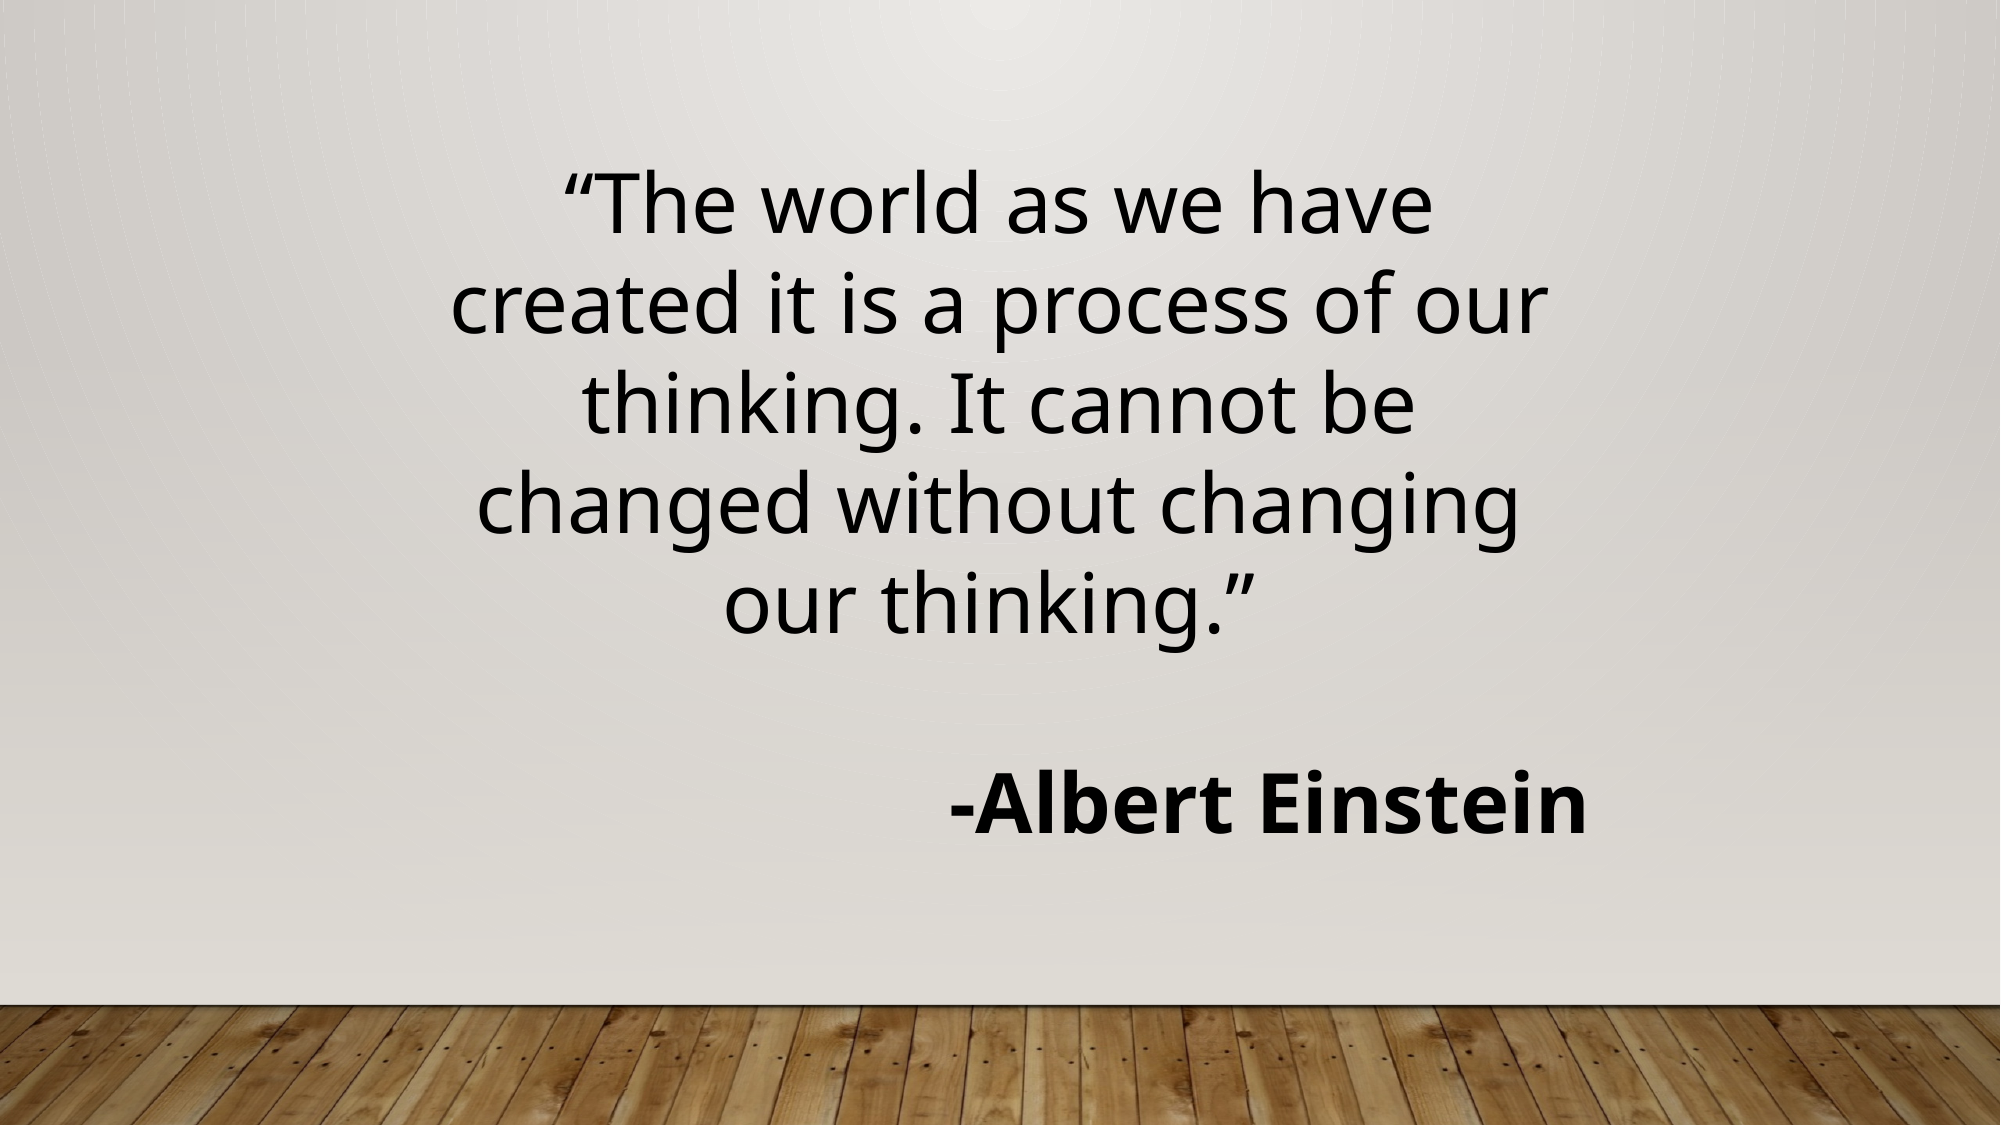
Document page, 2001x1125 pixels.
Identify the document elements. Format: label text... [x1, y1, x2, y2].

picture [0, 1005, 2000, 1125]
text_box “The world as we have created it is a process of our thinking. It cannot be changed without changing our thinking.” -Albert Einstein [394, 142, 1606, 858]
